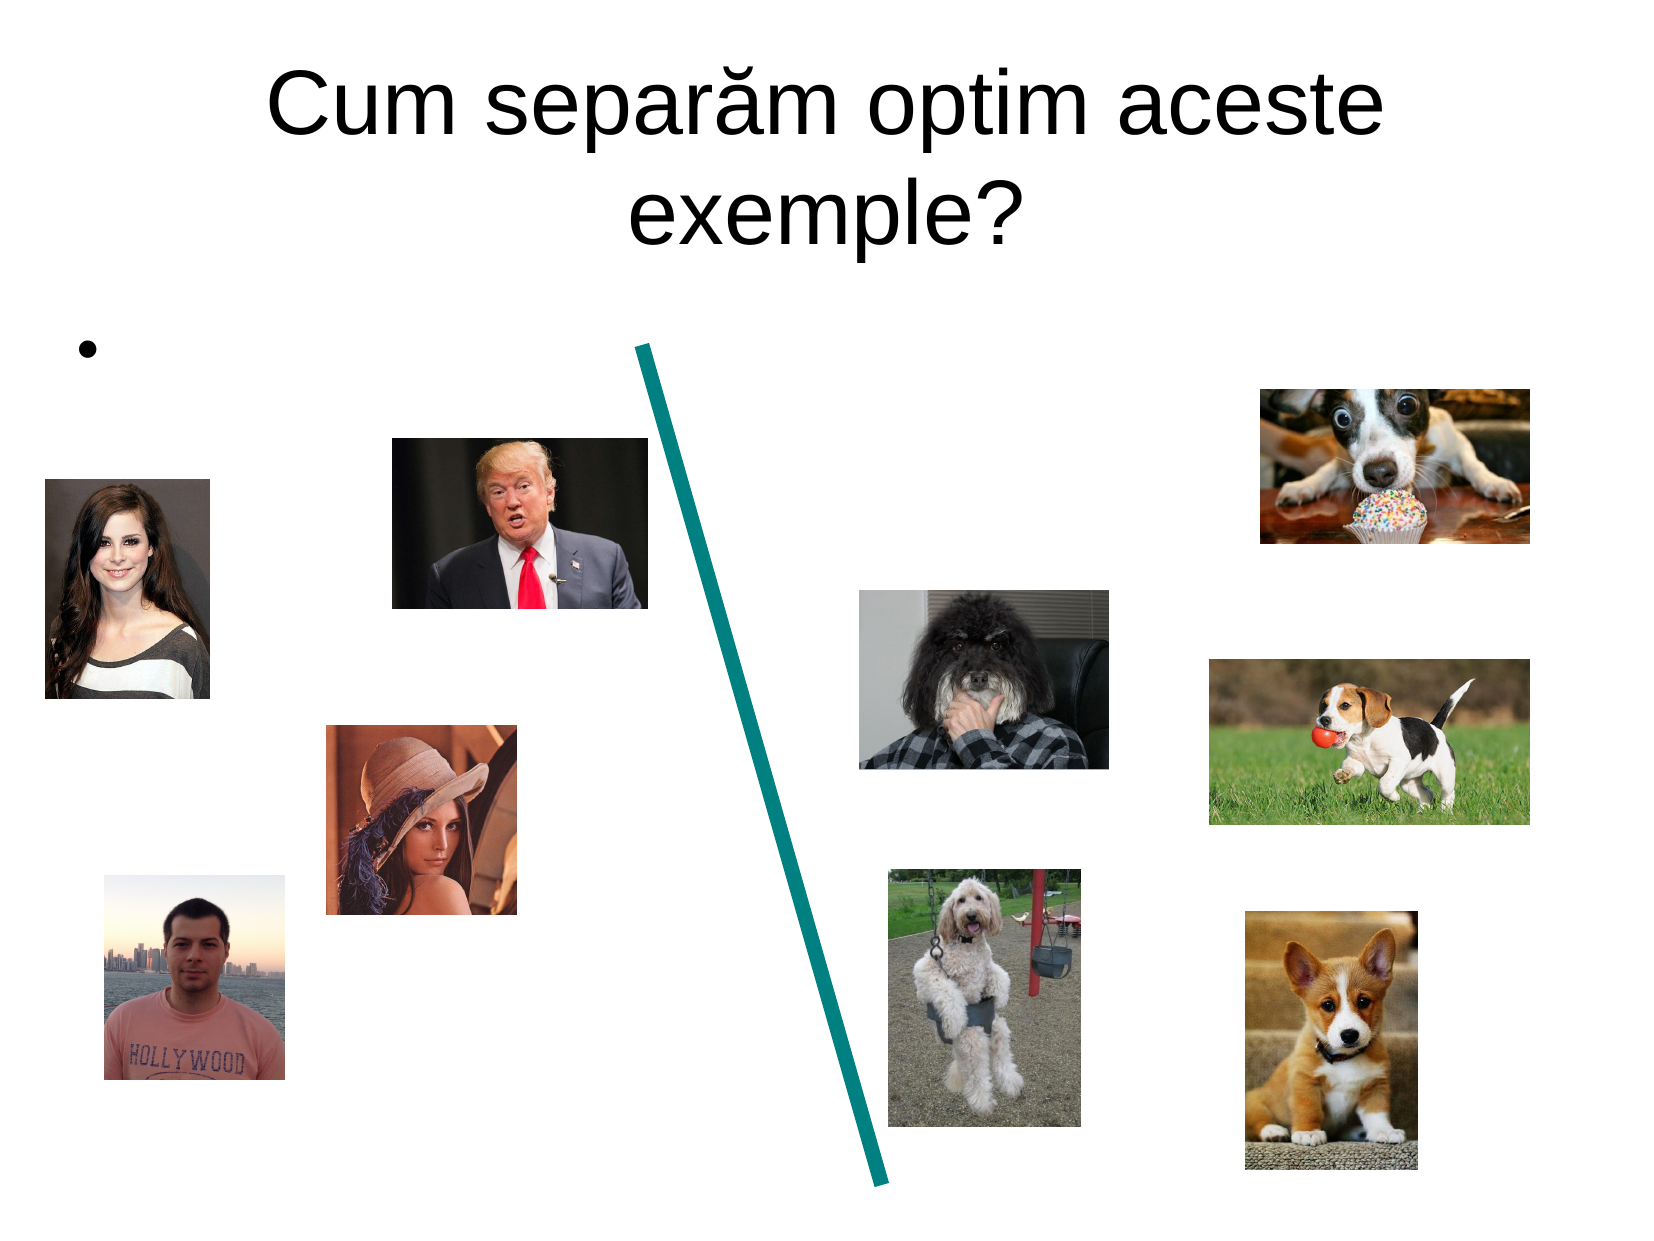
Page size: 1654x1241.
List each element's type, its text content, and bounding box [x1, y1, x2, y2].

picture [887, 869, 1081, 1127]
picture [392, 437, 648, 609]
picture [1208, 659, 1531, 826]
picture [326, 725, 517, 916]
picture [1259, 389, 1531, 544]
picture [858, 590, 1109, 781]
picture [104, 875, 286, 1081]
picture [1244, 911, 1418, 1171]
text_box [58, 313, 1167, 1215]
picture [44, 479, 211, 699]
text_box Cum separăm optim aceste exemple? [82, 49, 1571, 257]
